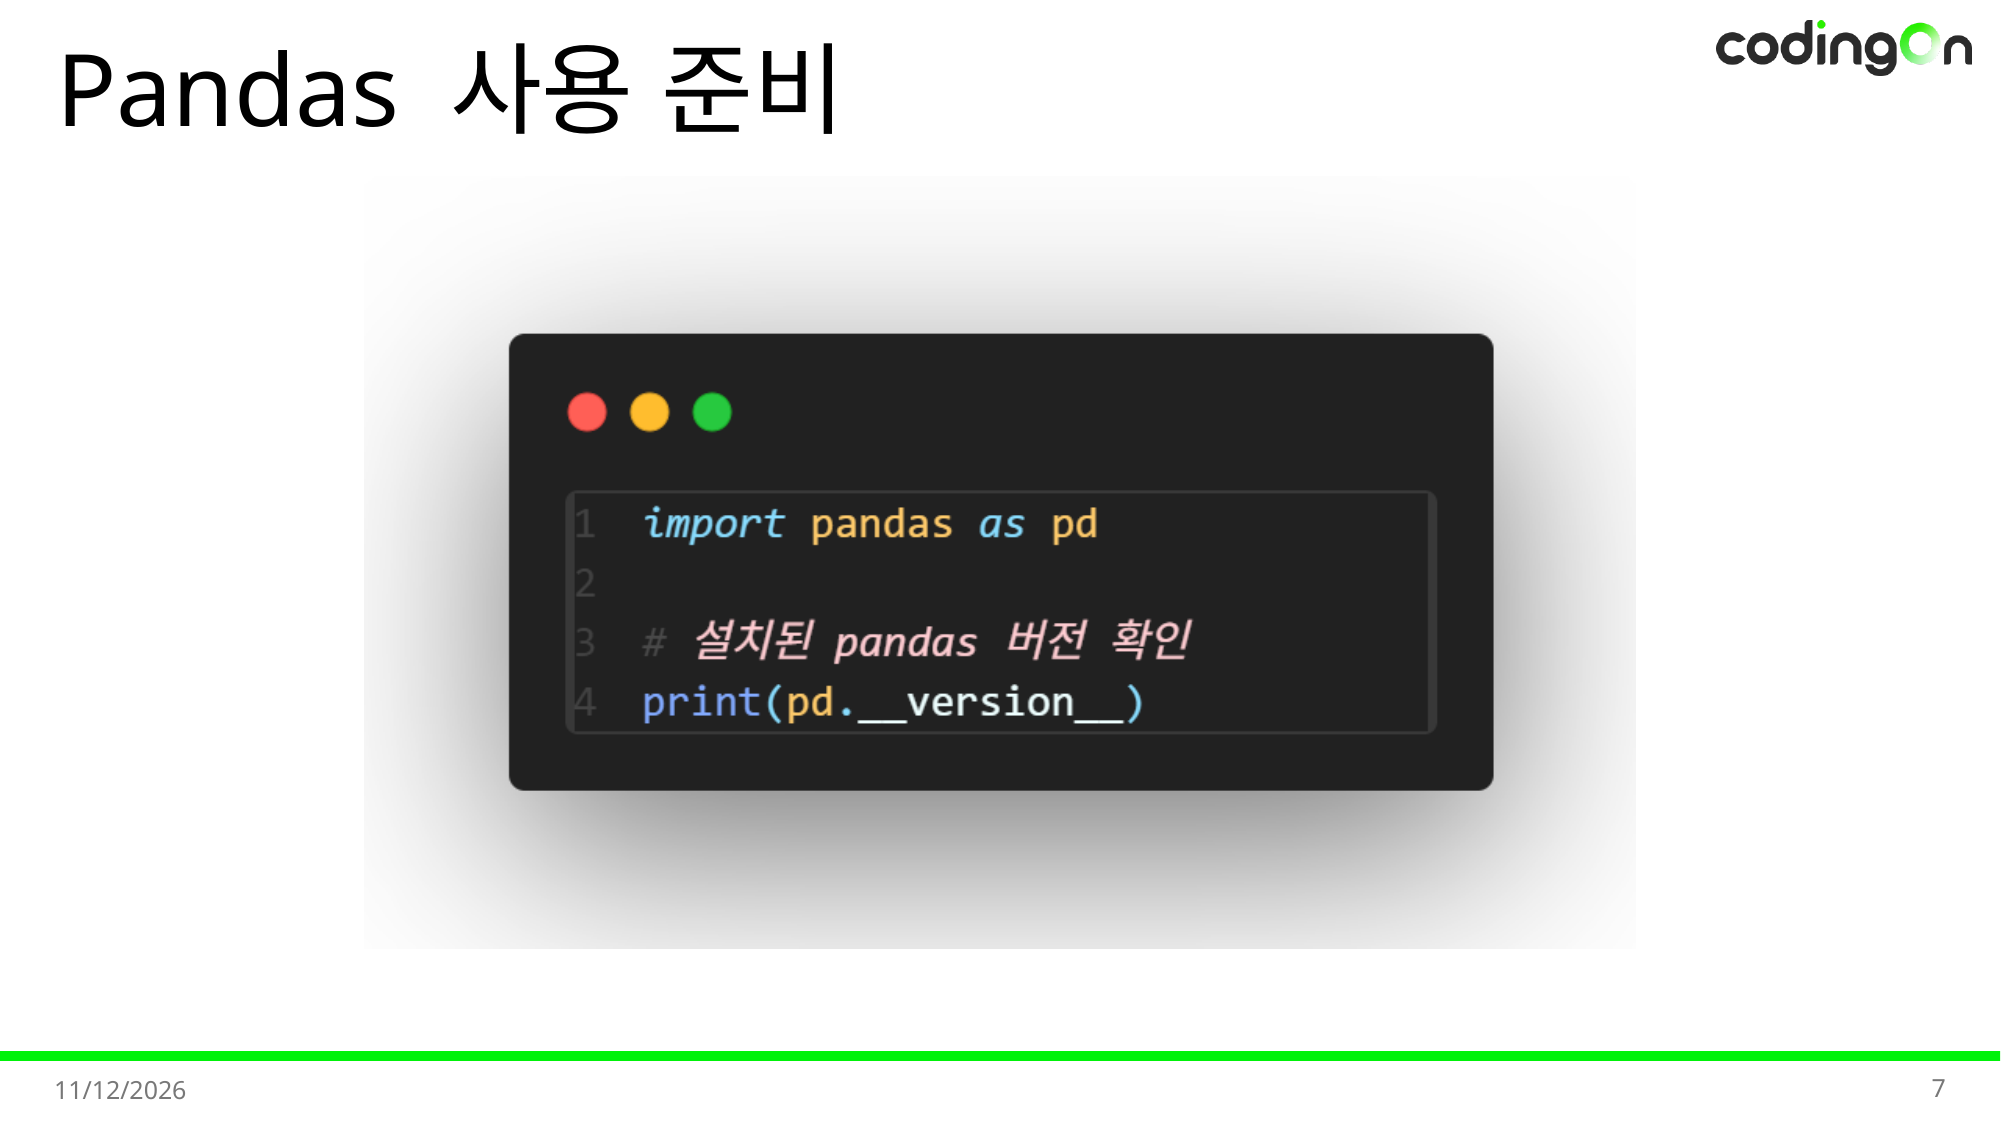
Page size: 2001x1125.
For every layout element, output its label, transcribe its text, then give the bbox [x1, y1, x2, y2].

picture [1767, 20, 1972, 76]
slide_number 7 [1510, 1059, 1961, 1120]
picture [364, 176, 1636, 949]
title Pandas 사용 준비 [41, 0, 1767, 188]
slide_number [39, 1061, 490, 1122]
